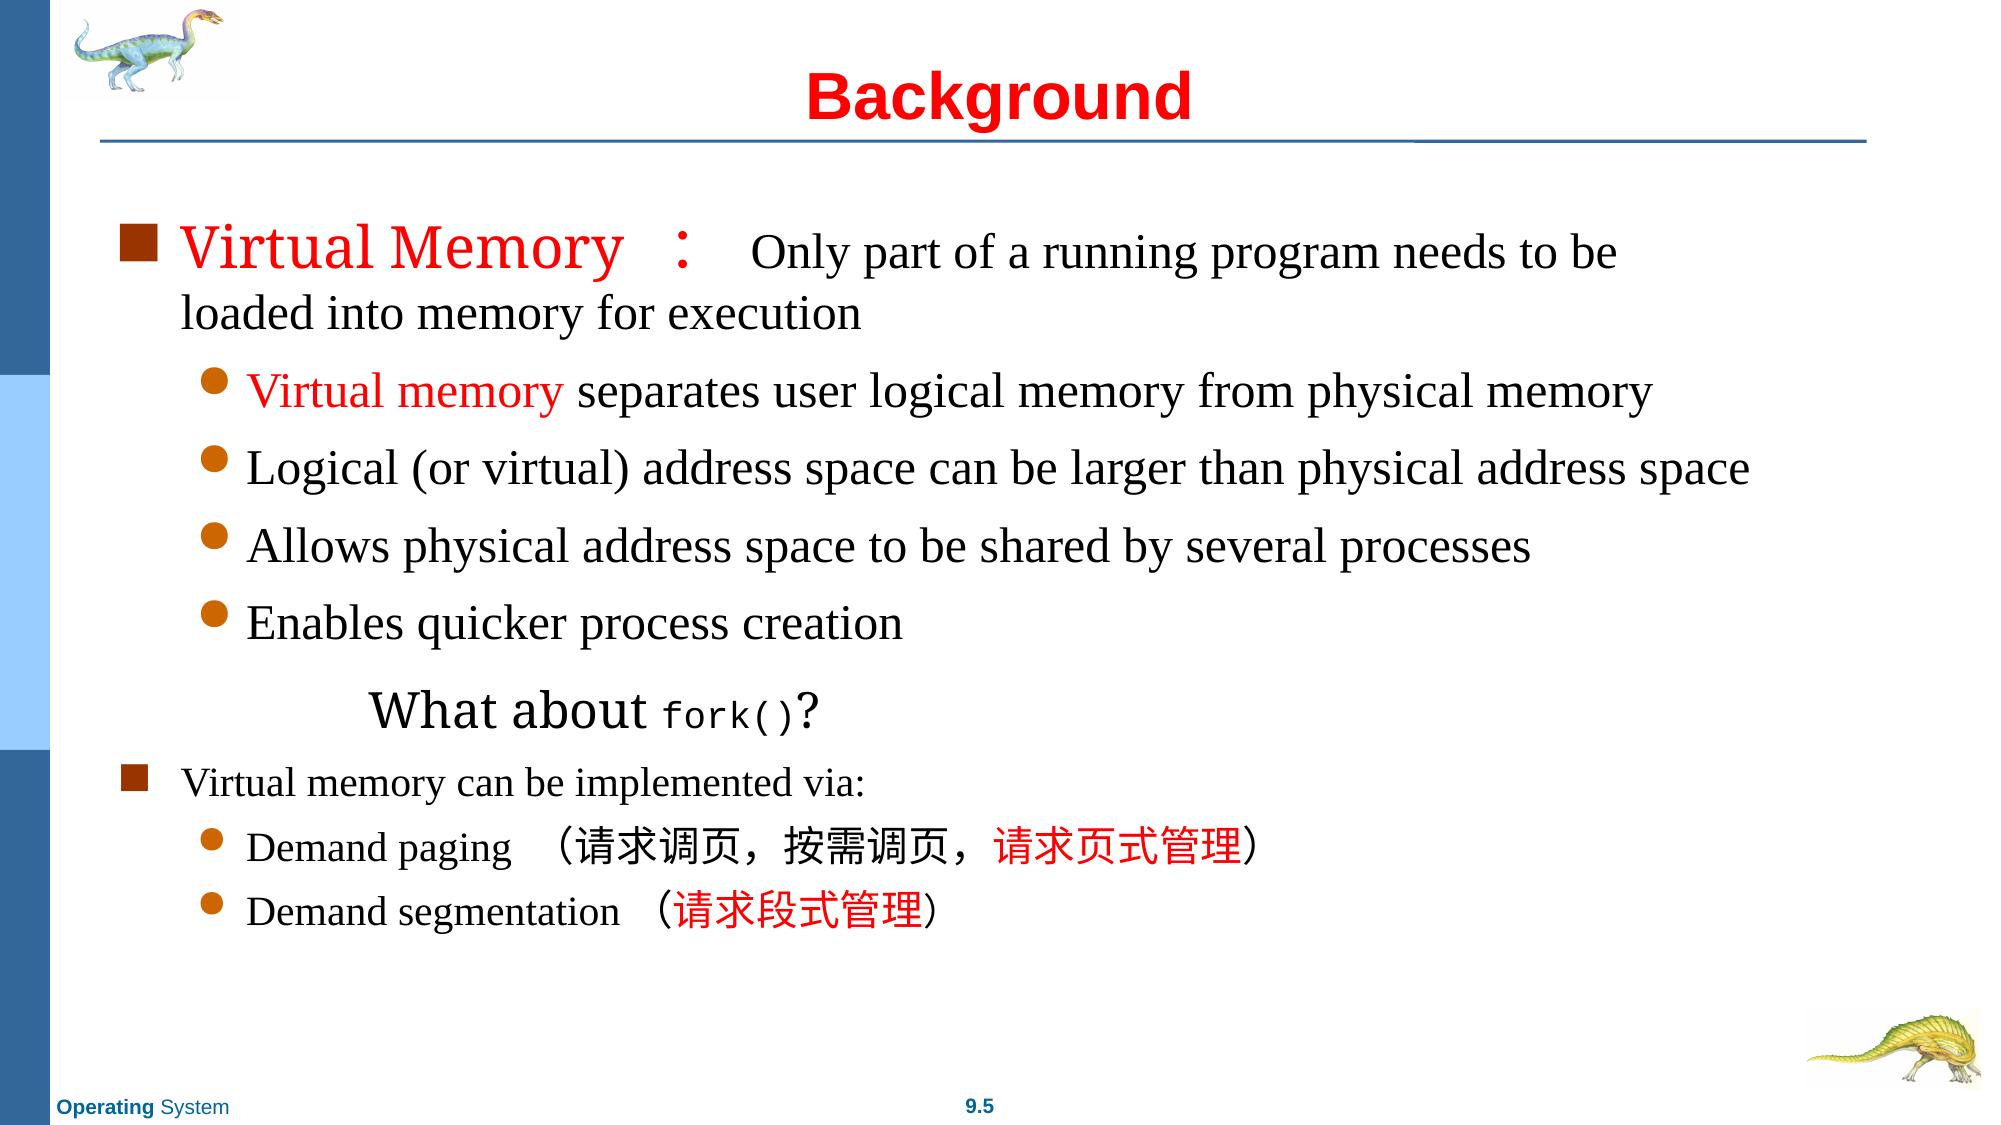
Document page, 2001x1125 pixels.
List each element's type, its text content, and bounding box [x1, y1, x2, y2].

list Virtual Memory ： Only part of a running program needs to be loaded into memory for execution Virtual memory separates user logical memory from physical memory Logical (or virtual) address space can be larger than physical address space Allows physical address space to be shared by several processes Enables quicker process creation What about fork()? Virtual memory can be implemented via: Demand paging （请求调页，按需调页，请求页式管理） Demand segmentation（请求段式管理） [109, 202, 1910, 946]
title Background [99, 45, 1900, 141]
picture [1804, 1007, 1982, 1090]
picture [62, 0, 240, 101]
